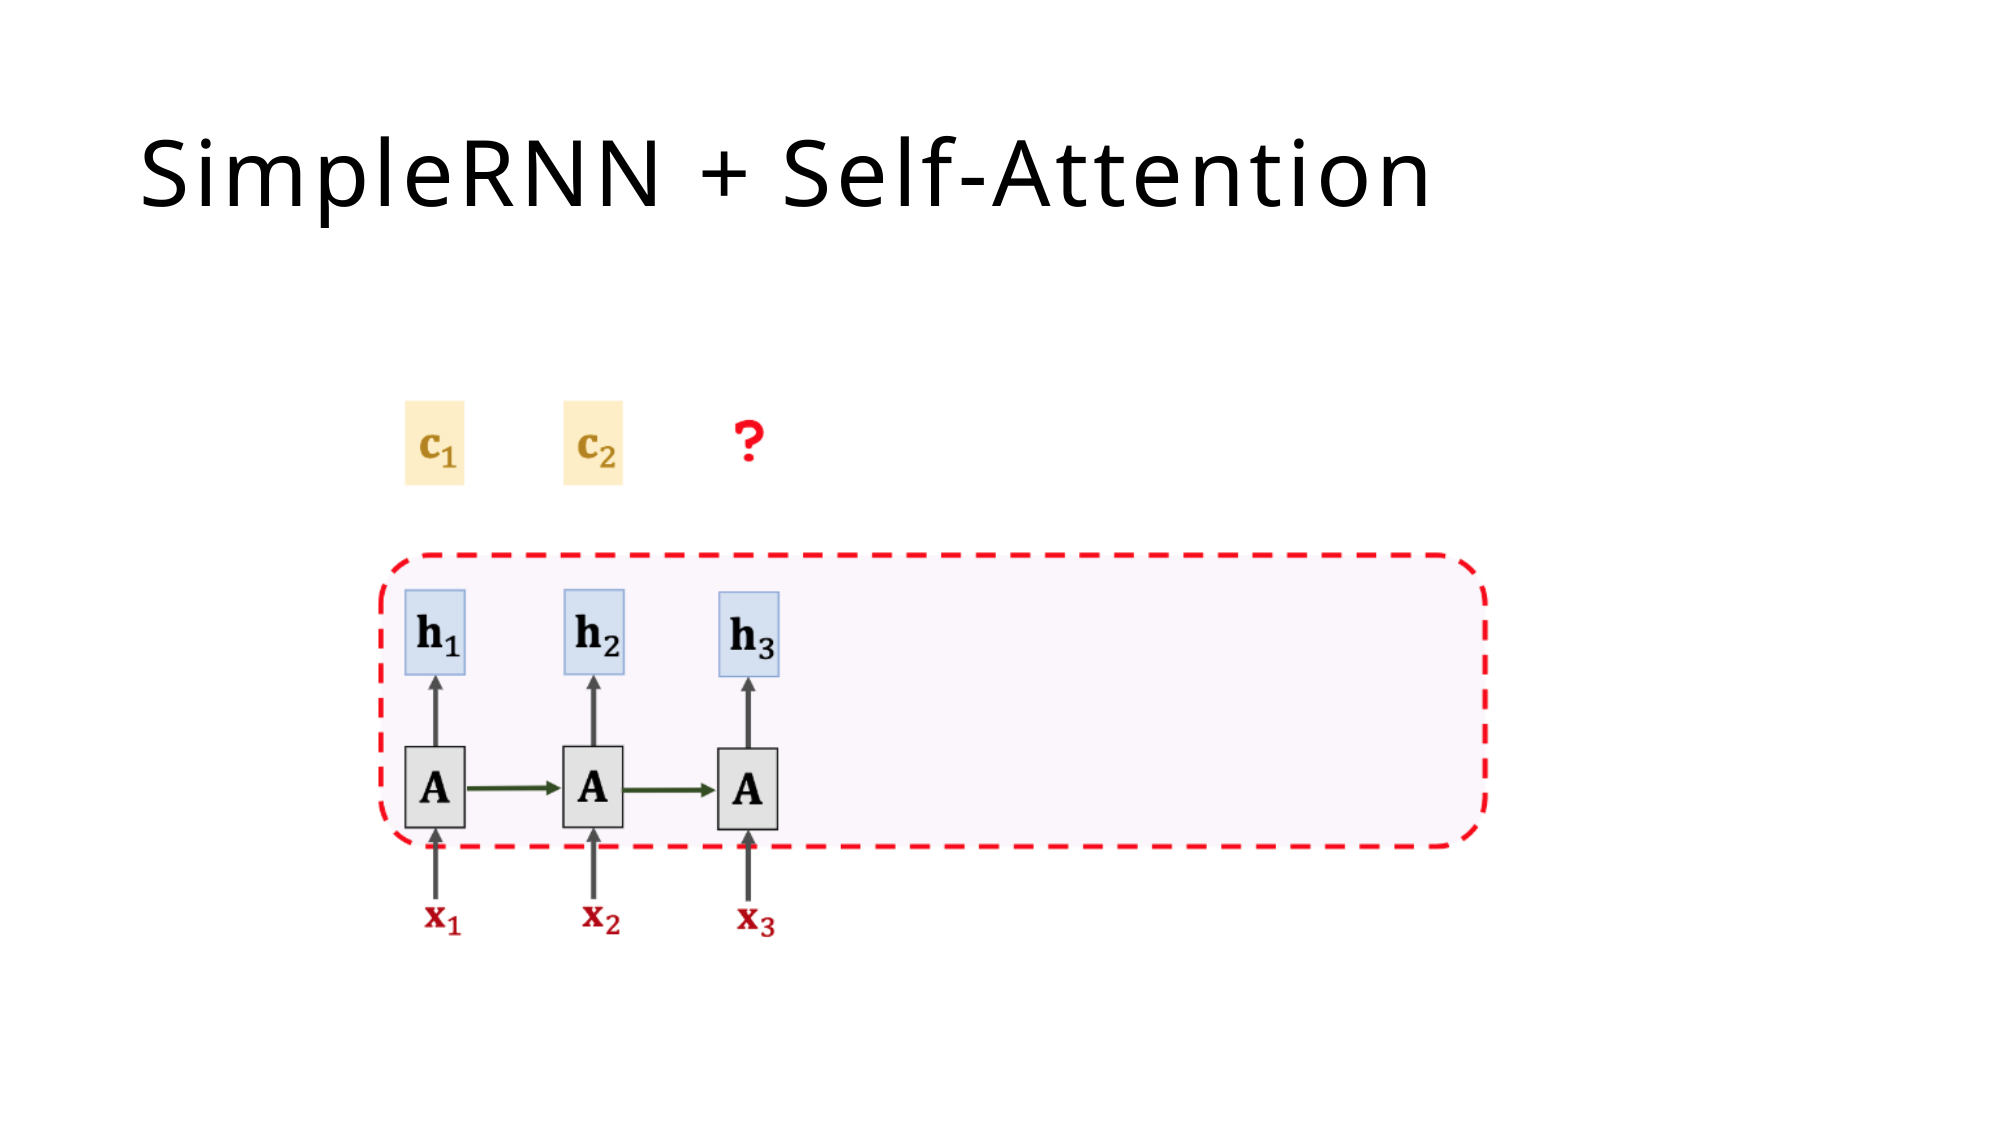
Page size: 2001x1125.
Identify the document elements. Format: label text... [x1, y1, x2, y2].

title SimpleRNN + Self-Attention [137, 73, 1863, 264]
picture [247, 237, 1659, 950]
